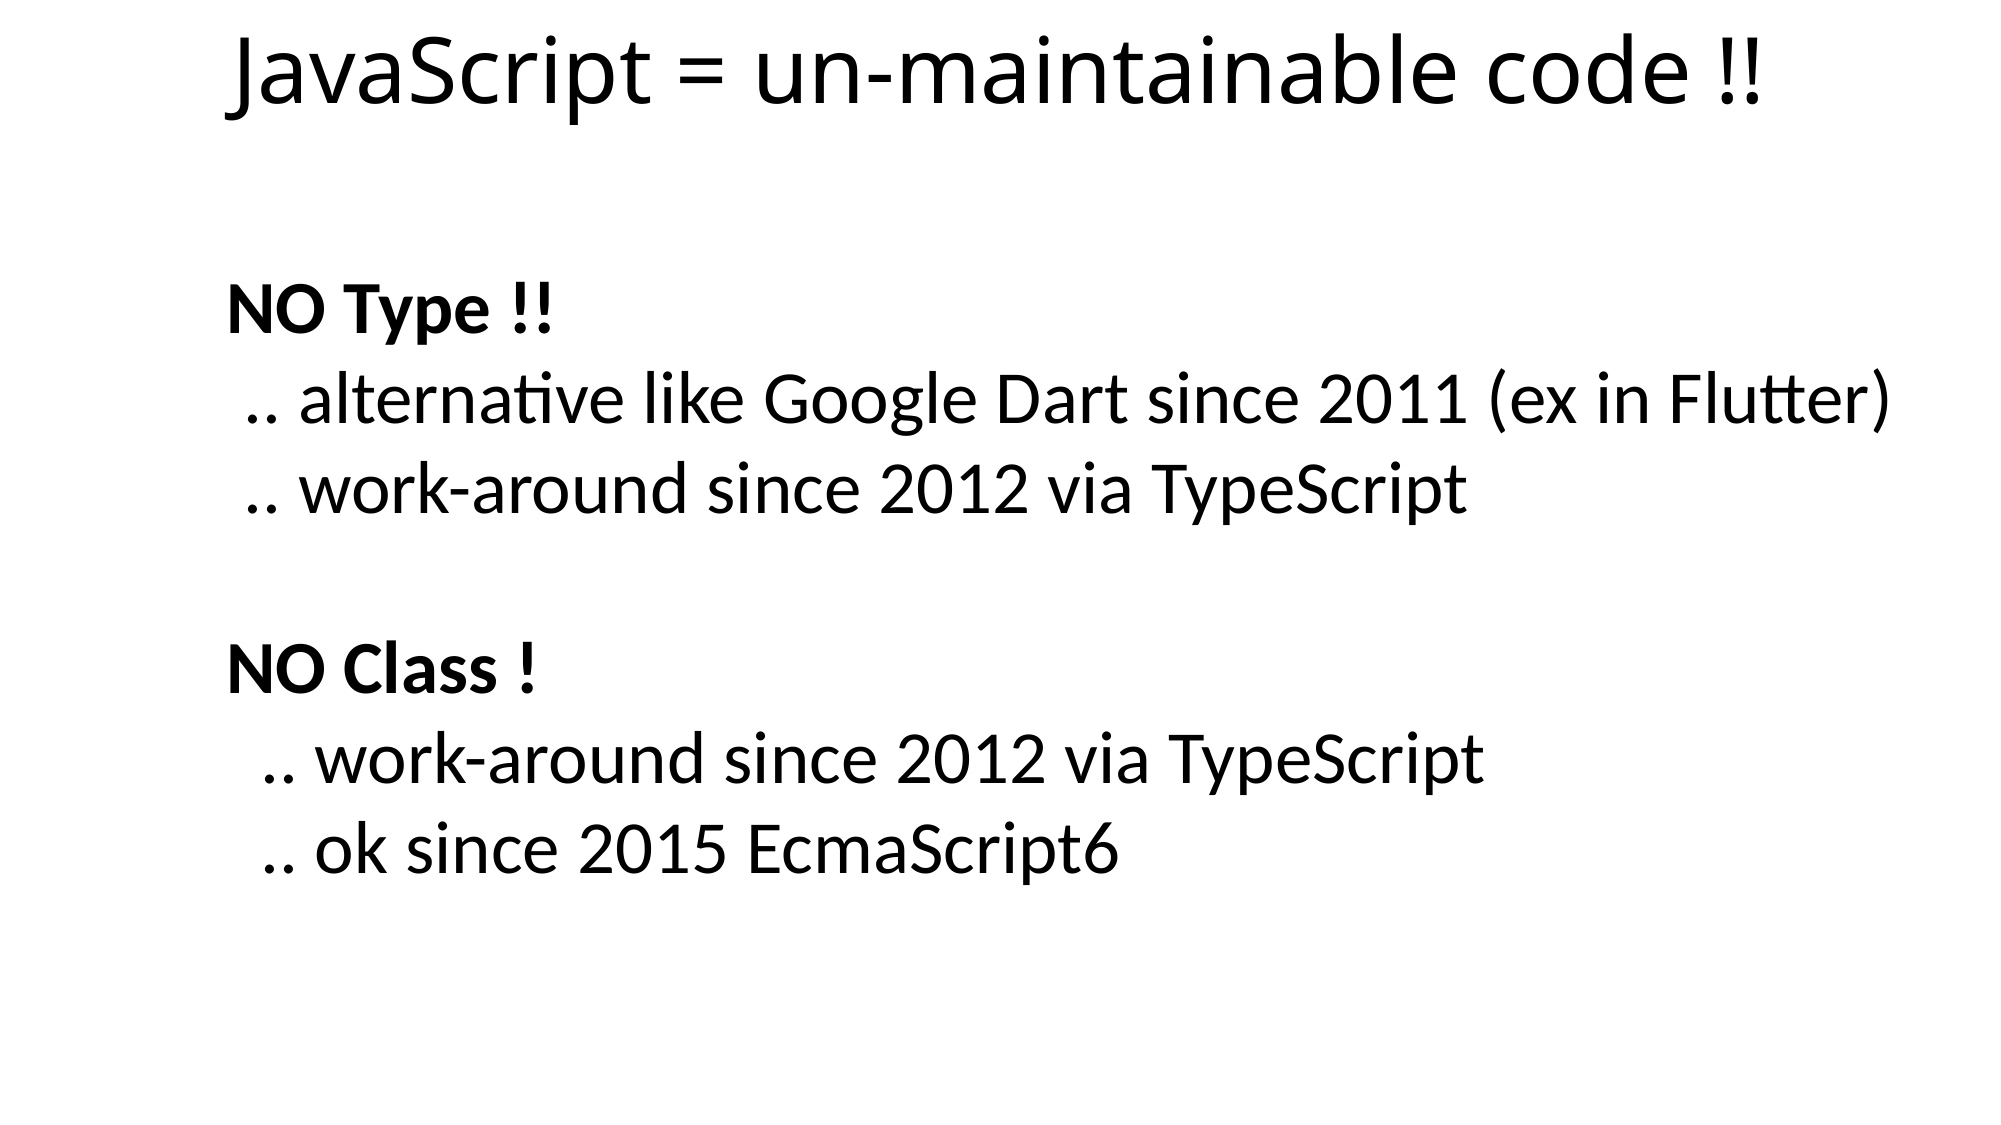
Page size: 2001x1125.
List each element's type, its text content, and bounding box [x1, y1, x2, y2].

text_box NO Type !! .. alternative like Google Dart since 2011 (ex in Flutter) .. work-around since 2012 via TypeScript NO Class ! .. work-around since 2012 via TypeScript .. ok since 2015 EcmaScript6 [211, 250, 1965, 896]
title JavaScript = un-maintainable code !! [137, 9, 1863, 139]
